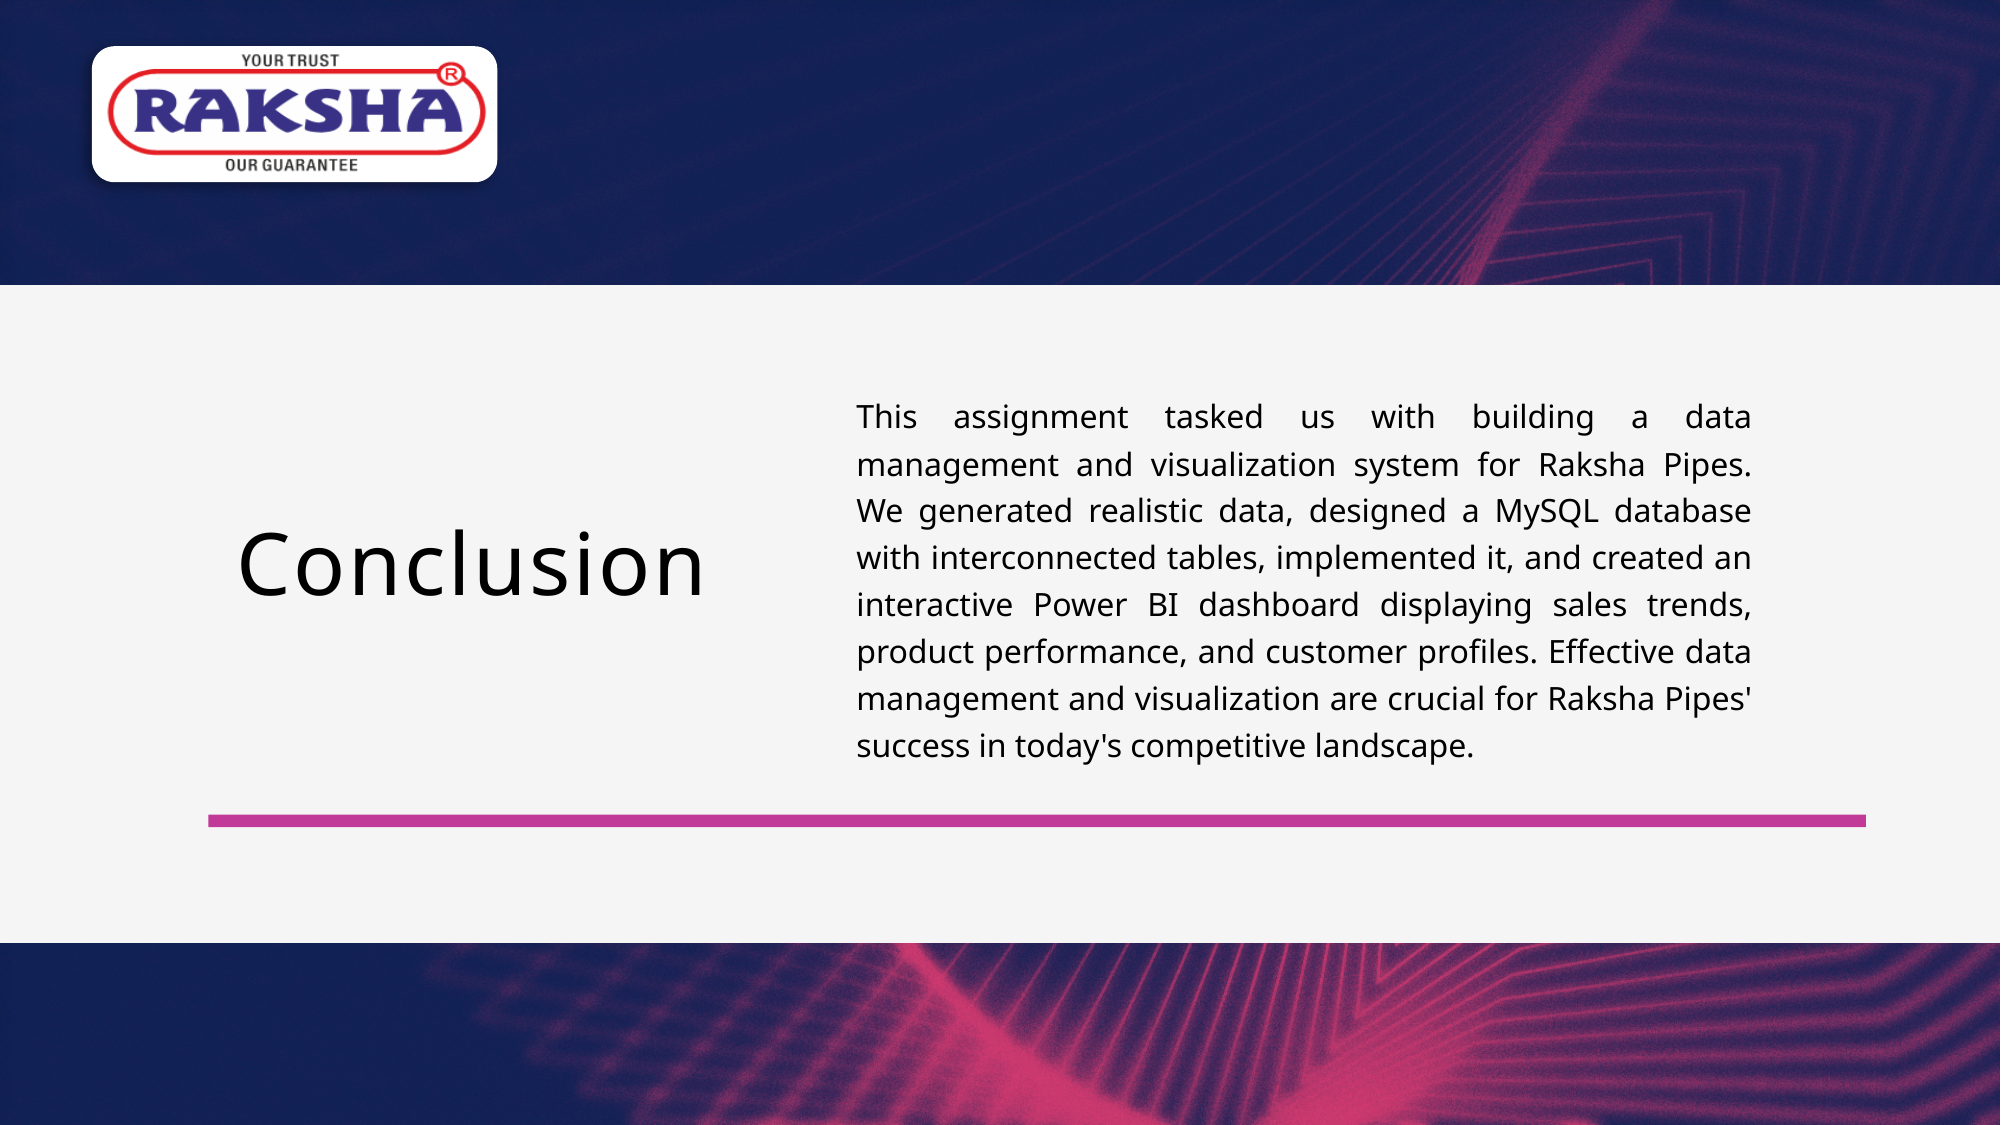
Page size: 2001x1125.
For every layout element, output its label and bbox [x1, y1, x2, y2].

picture [91, 46, 498, 183]
text_box [0, 944, 2000, 1125]
text_box [0, 0, 2000, 285]
text_box [0, 285, 2000, 944]
